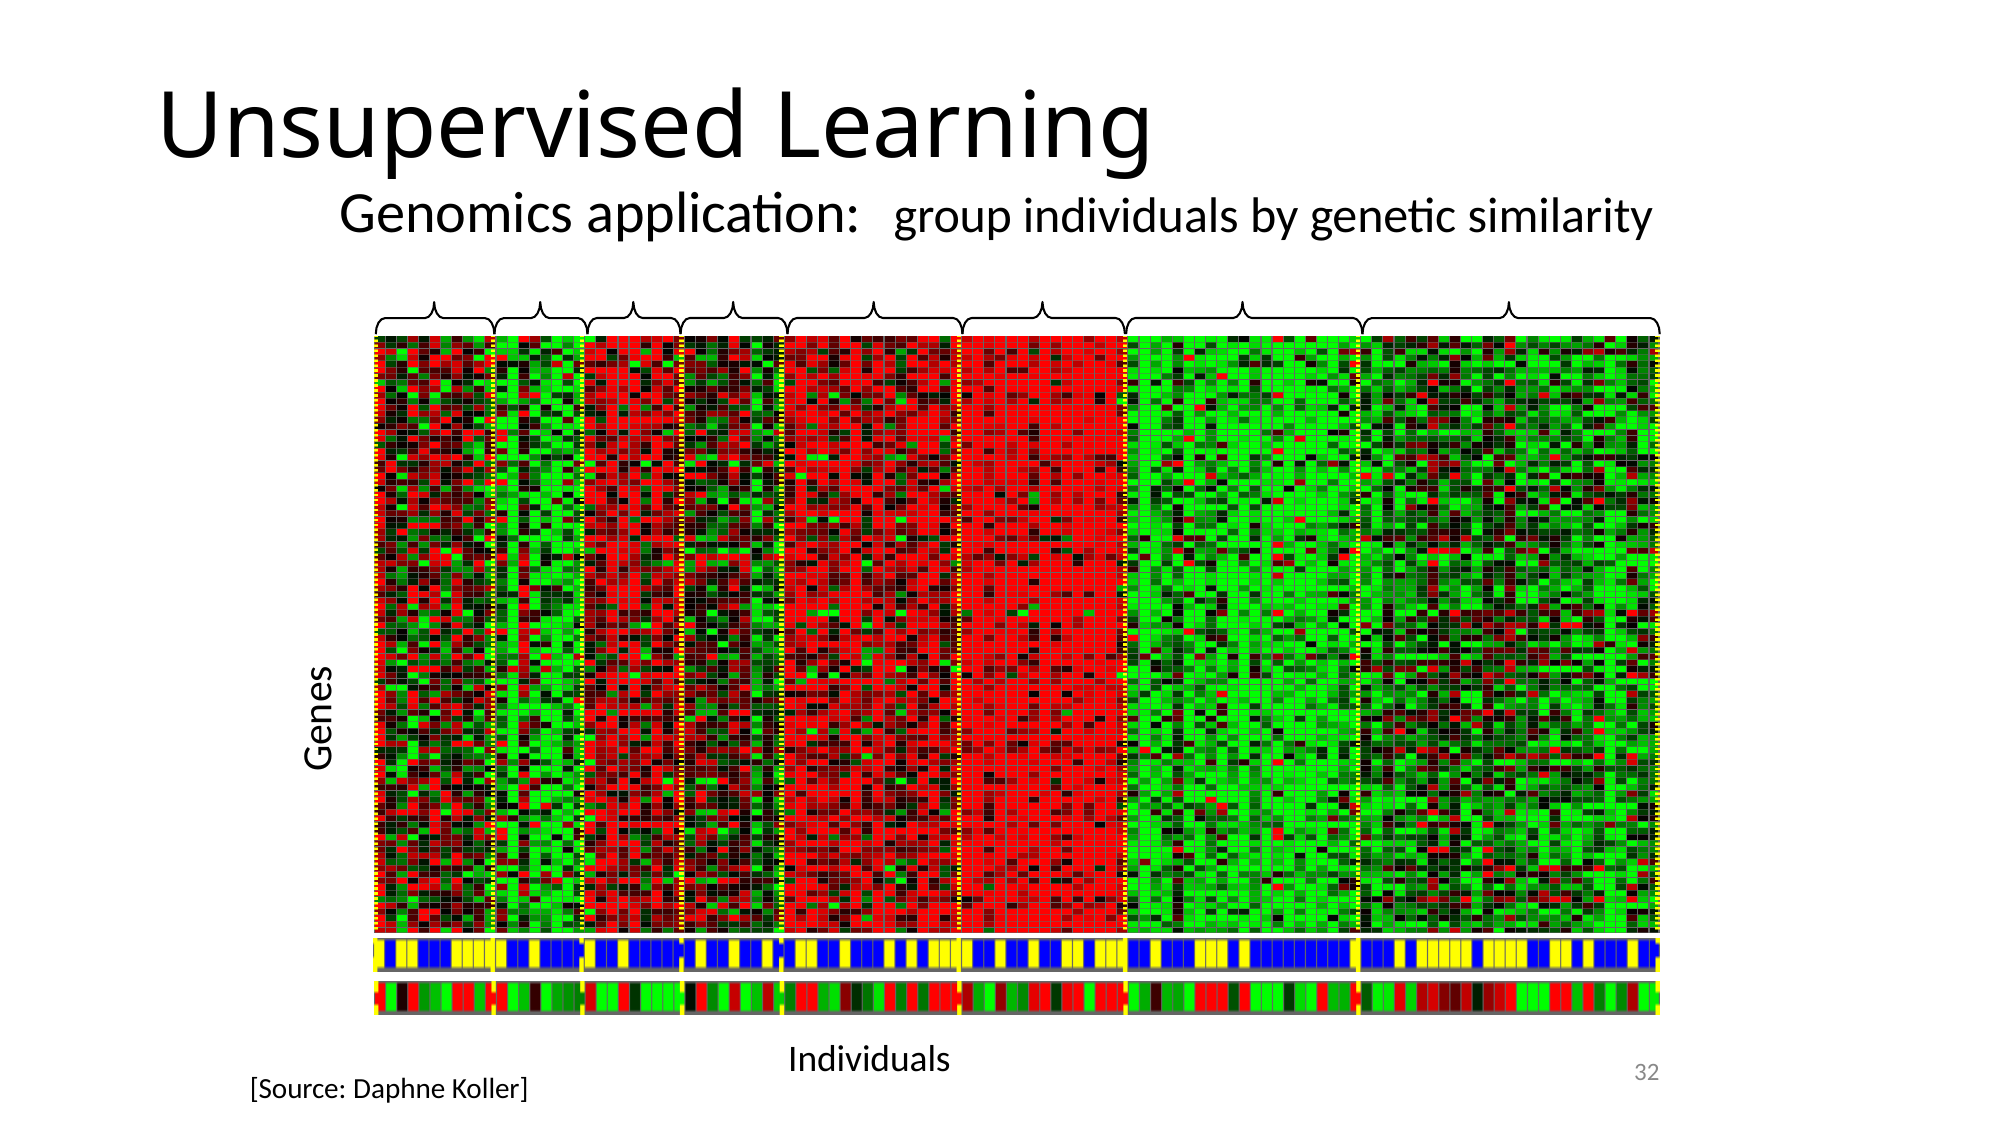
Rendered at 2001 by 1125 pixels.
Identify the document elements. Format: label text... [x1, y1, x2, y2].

picture [374, 981, 1660, 1015]
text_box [373, 300, 1661, 972]
title Unsupervised Learning [154, 24, 1880, 215]
text_box 32 [1632, 1053, 1662, 1086]
text_box Genomics application: group individuals by genetic similarity [337, 172, 1658, 245]
text_box Genes [289, 663, 341, 774]
text_box Individuals [786, 1031, 955, 1079]
text_box [Source: Daphne Koller] [247, 1067, 533, 1105]
